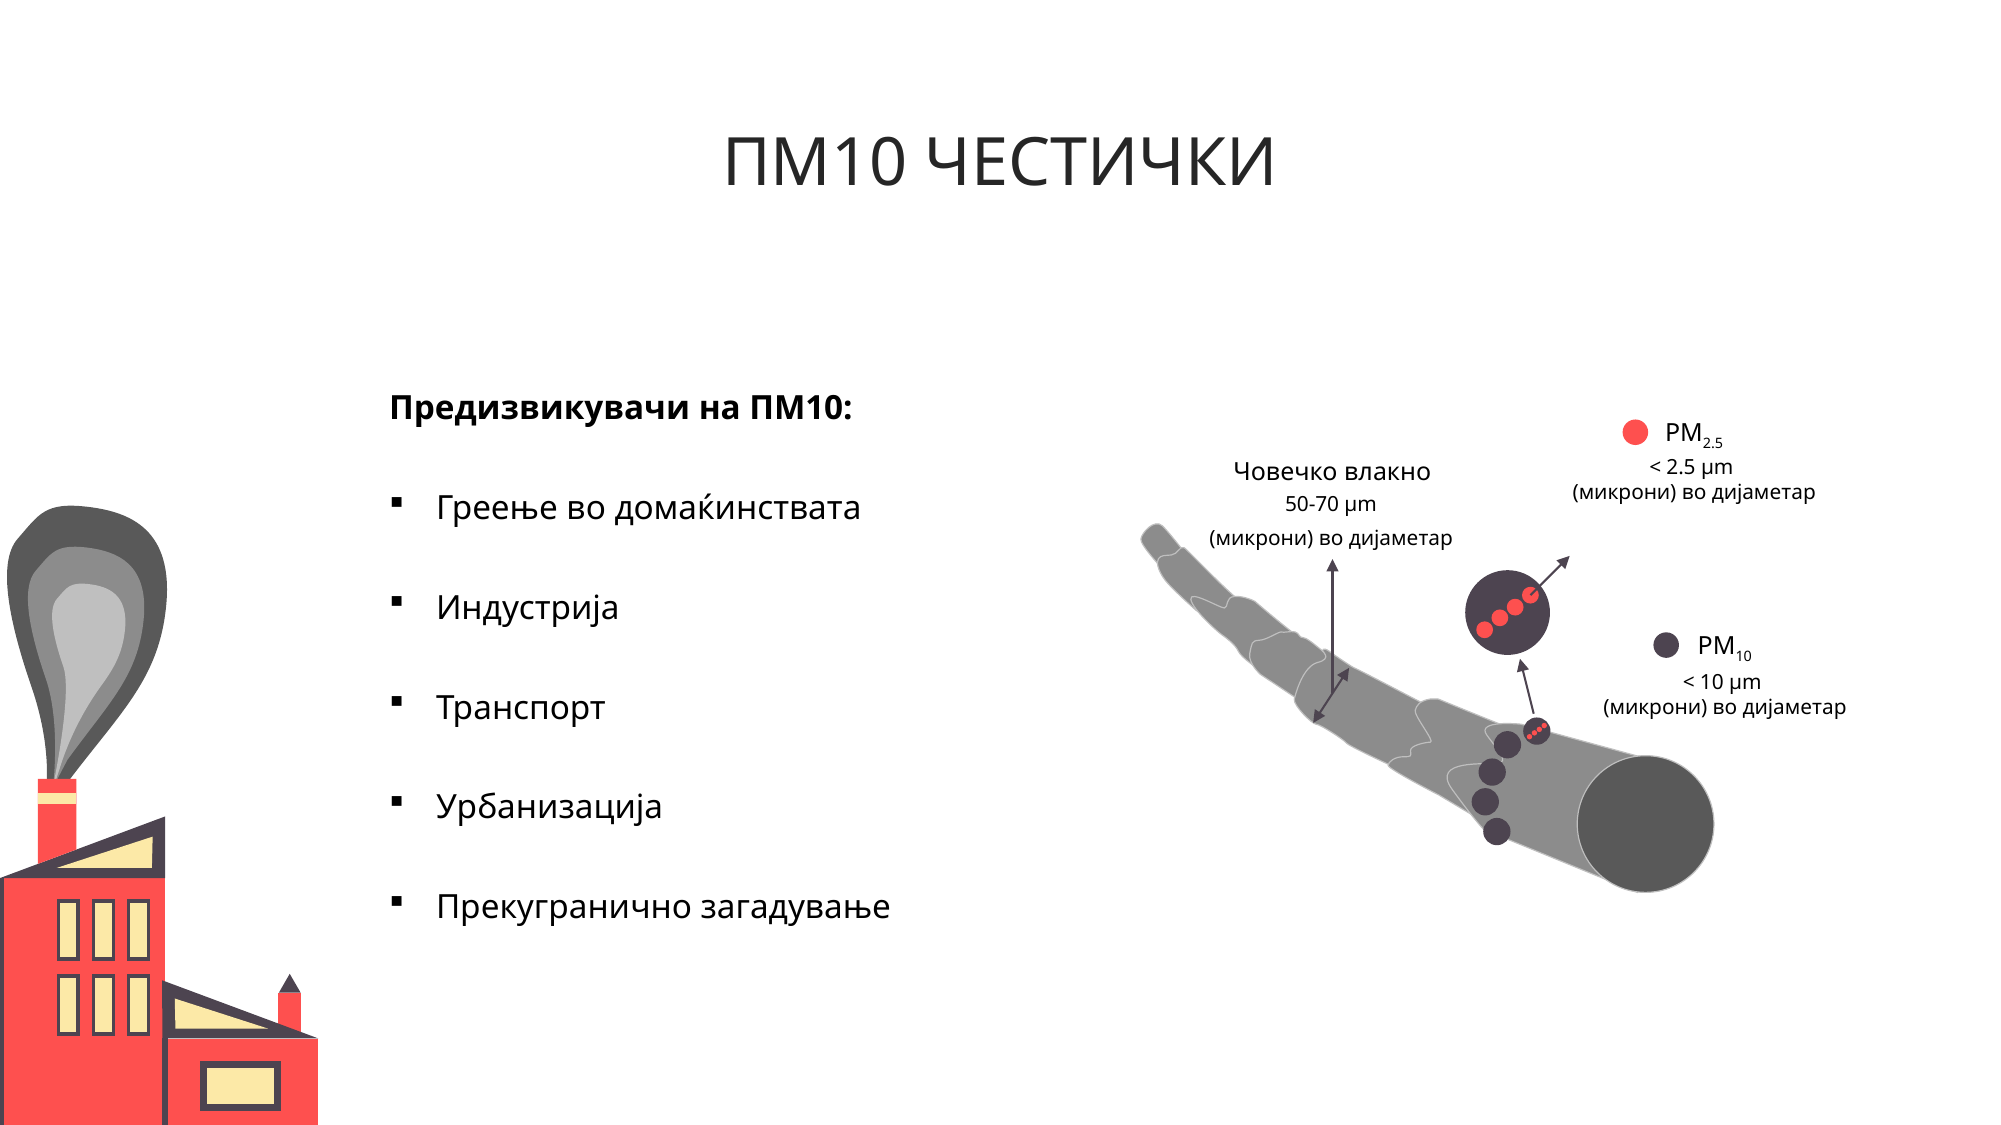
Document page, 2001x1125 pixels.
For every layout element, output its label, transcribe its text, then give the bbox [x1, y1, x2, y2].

text_box Предизвикувачи на ПМ10: Греење во домаќинствата Индустрија Транспорт Урбанизација Прекугранично загадување [374, 319, 1018, 933]
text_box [1140, 409, 1863, 893]
text_box ПМ10 ЧЕСТИЧКИ [707, 111, 1293, 207]
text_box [0, 505, 319, 1125]
